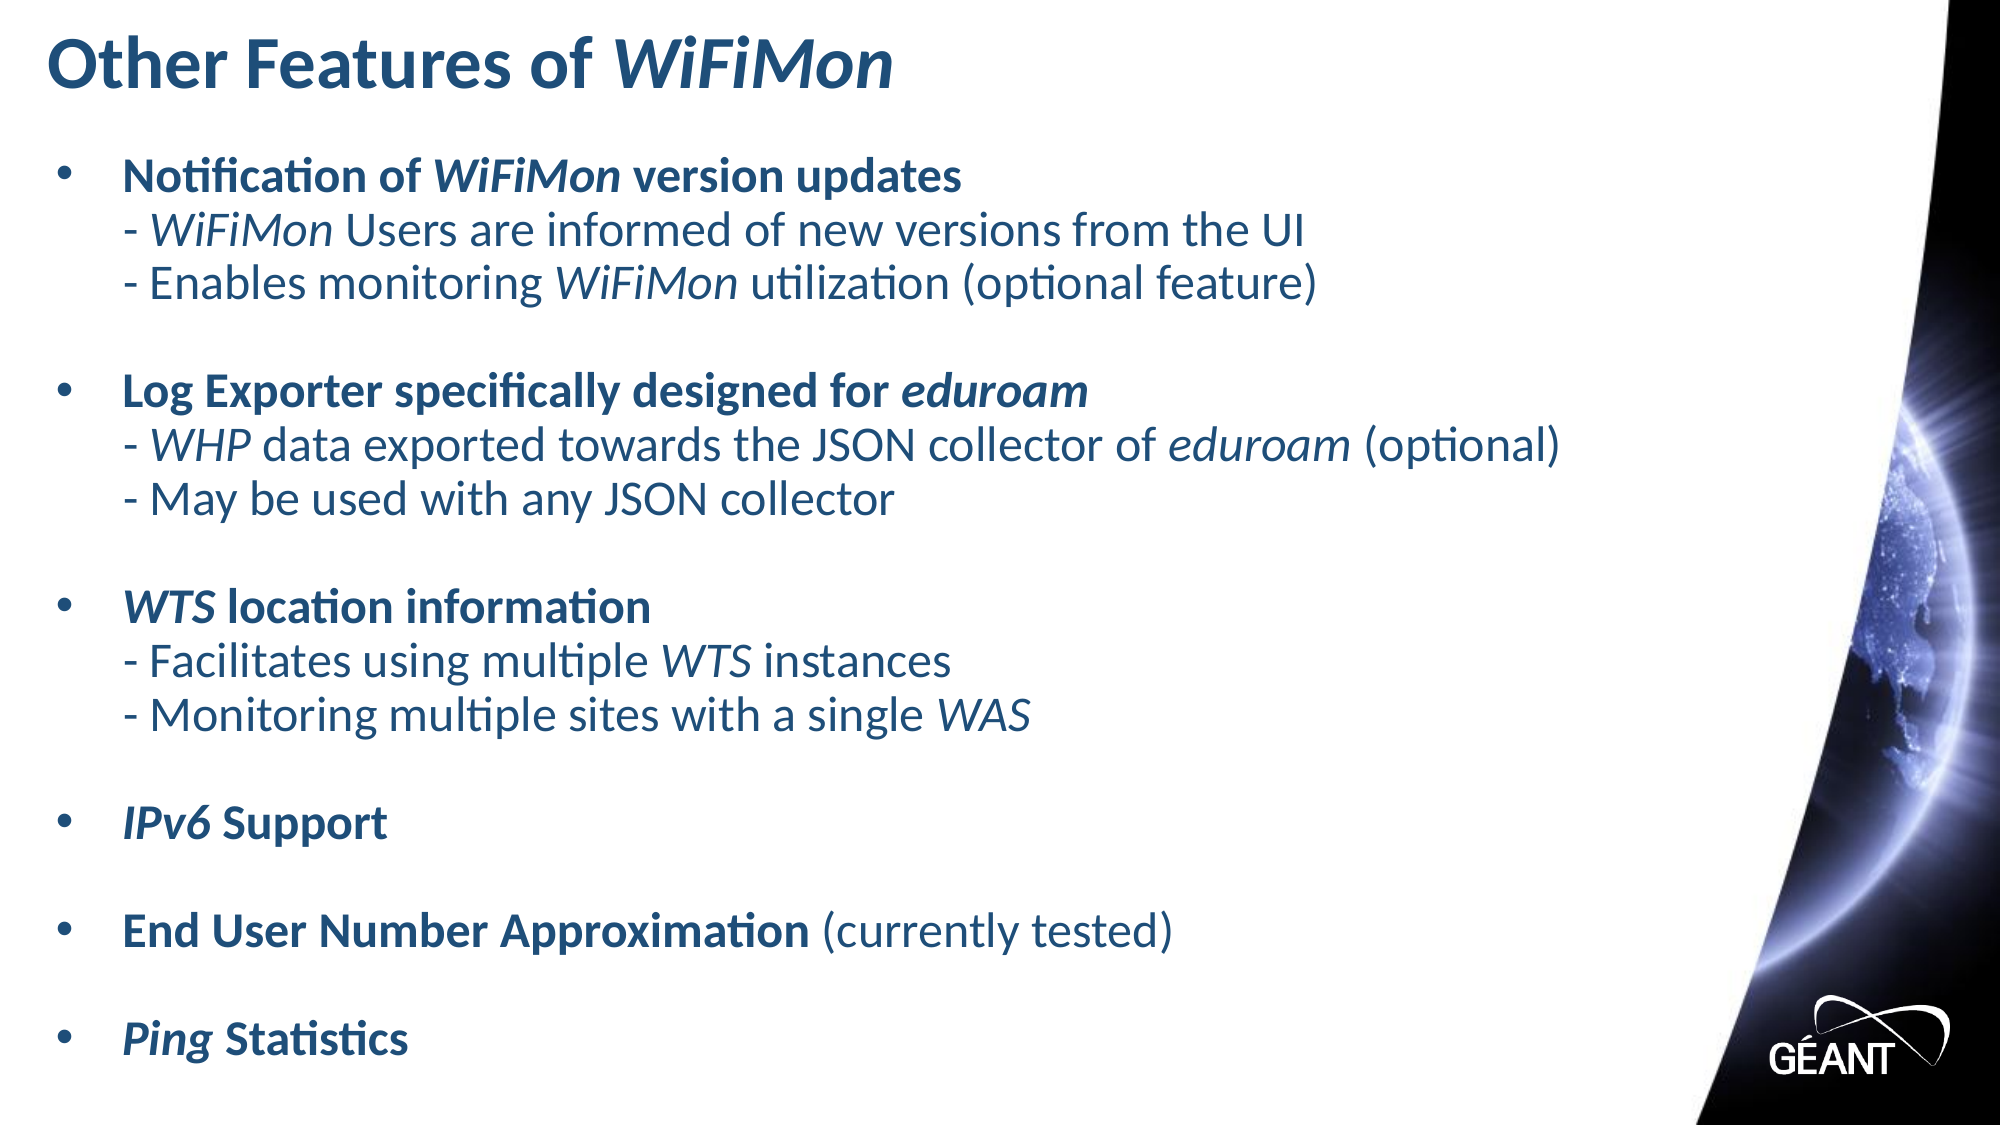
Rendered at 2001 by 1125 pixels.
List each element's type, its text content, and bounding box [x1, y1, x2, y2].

picture [1530, 0, 2000, 1125]
title Other Features of WiFiMon [32, 29, 1656, 100]
text_box Notification of WiFiMon version updates - WiFiMon Users are informed of new versions from the UI - Enables monitoring WiFiMon utilization (optional feature) Log Exporter specifically designed for eduroam - WHP data exported towards the JSON collector of eduroam (optional) - May be used with any JSON collector WTS location information - Facilitates using multiple WTS instances - Monitoring multiple sites with a single WAS IPv6 Support End User Number Approximation (currently tested) Ping Statistics [32, 141, 1748, 1030]
